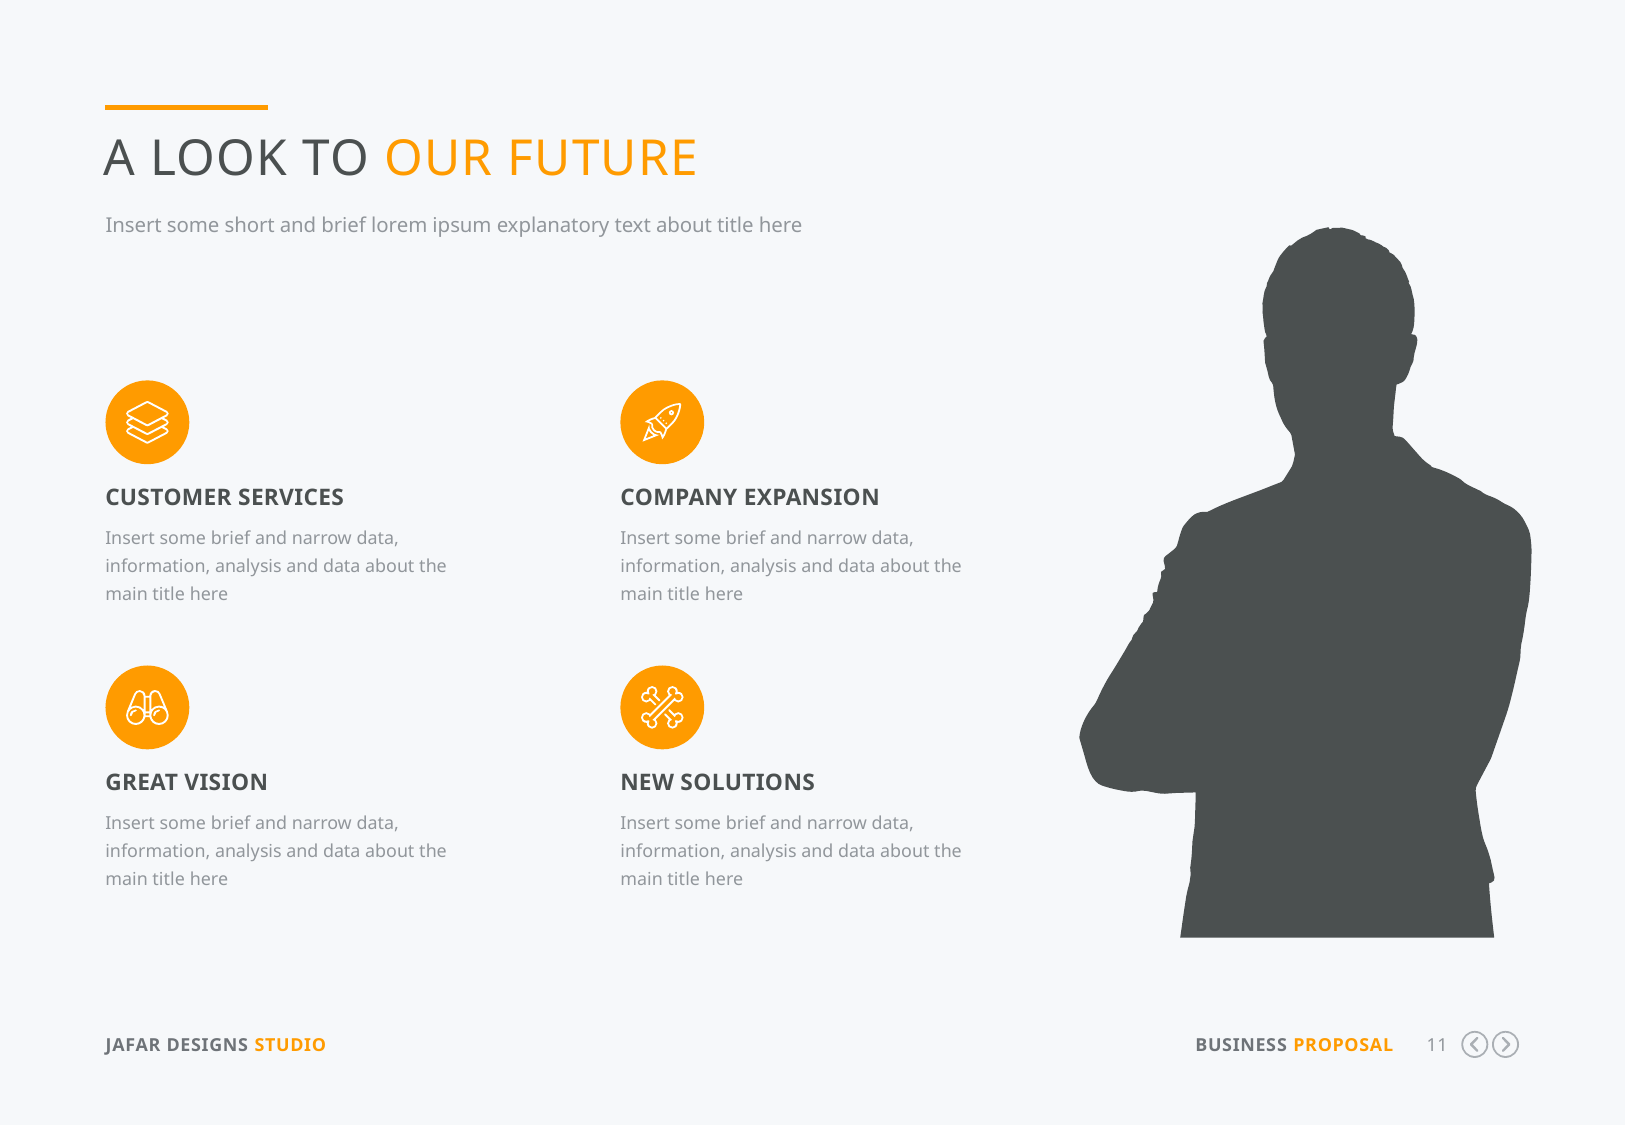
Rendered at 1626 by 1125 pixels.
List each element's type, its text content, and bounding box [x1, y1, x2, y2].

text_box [620, 482, 996, 577]
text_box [105, 665, 190, 750]
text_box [620, 380, 705, 465]
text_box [620, 665, 705, 750]
text_box [1079, 227, 1532, 938]
list A look to Our Future [103, 125, 1518, 188]
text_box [105, 767, 481, 862]
list Insert some short and brief lorem ipsum explanatory text about title here [105, 209, 1519, 241]
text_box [105, 380, 190, 465]
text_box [105, 482, 481, 577]
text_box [620, 767, 996, 862]
